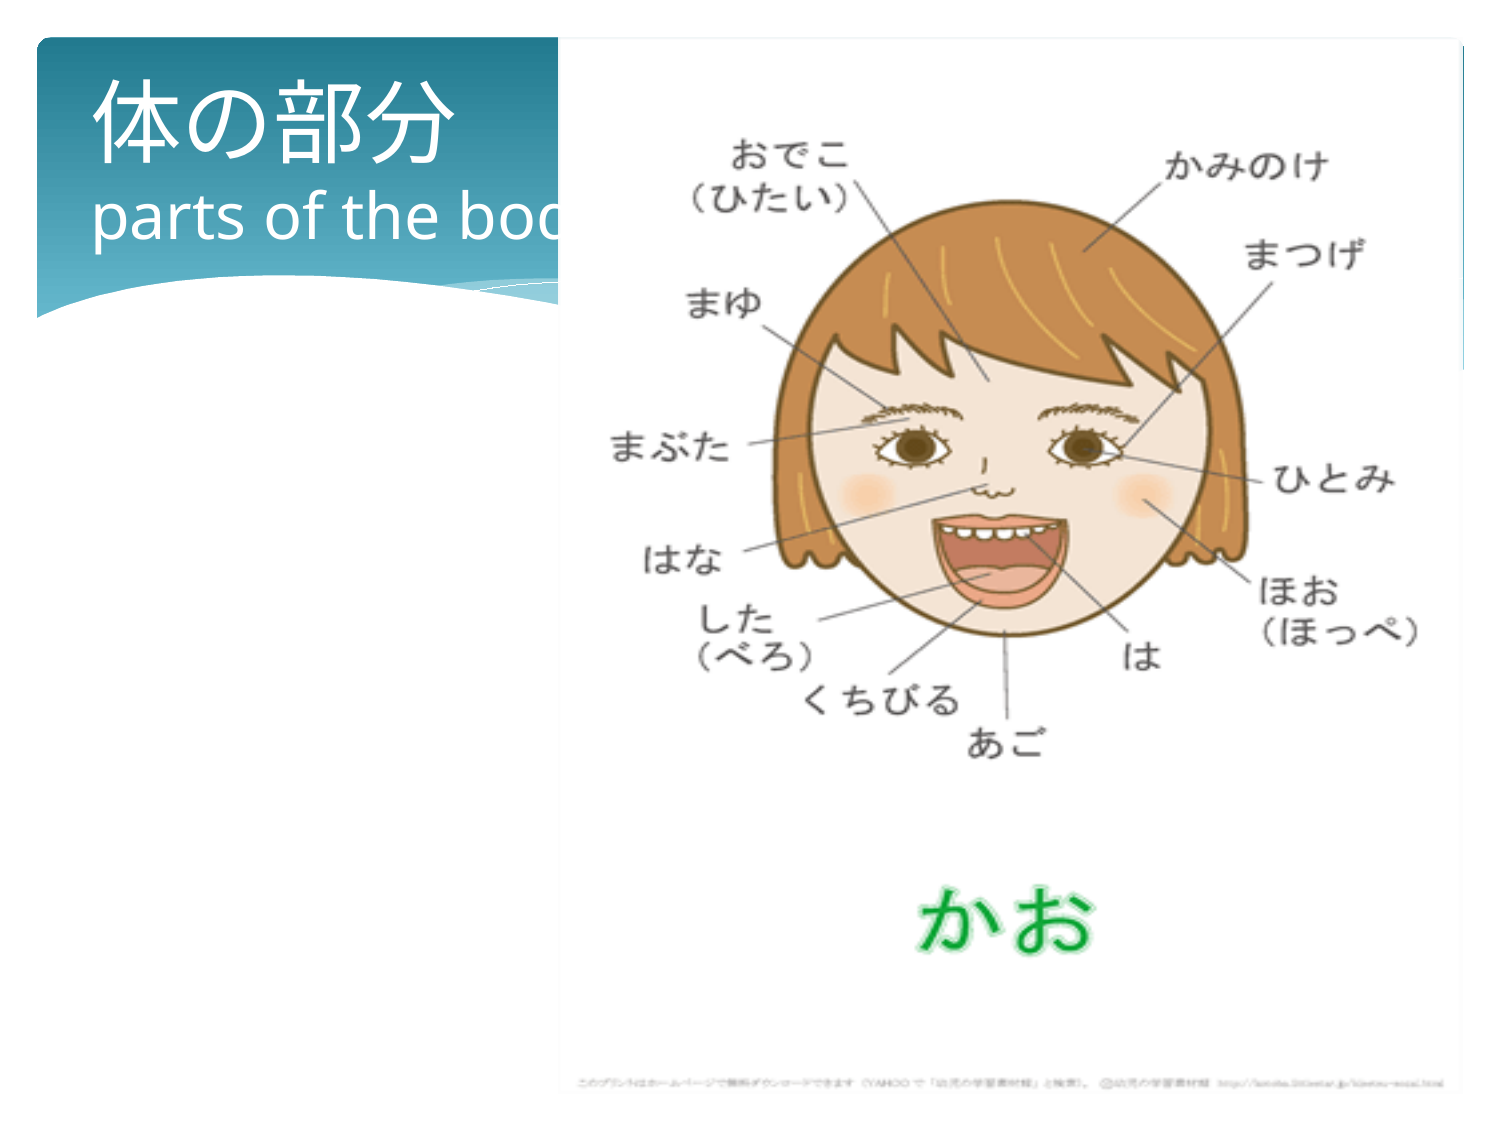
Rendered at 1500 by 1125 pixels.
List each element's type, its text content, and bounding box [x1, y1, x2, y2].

title 体の部分 parts of the body [75, 55, 552, 261]
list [558, 37, 1463, 1094]
